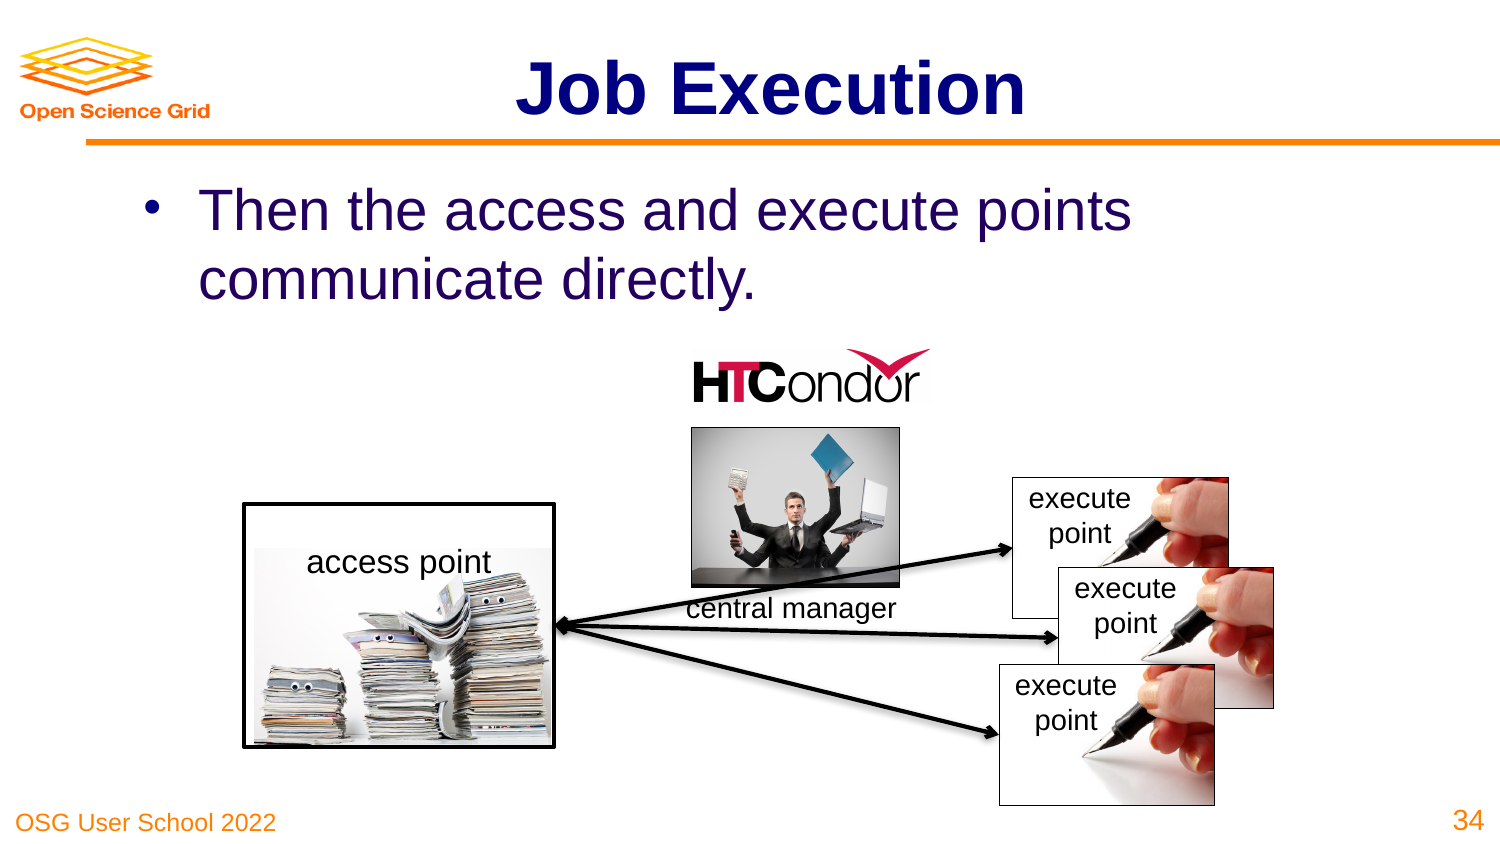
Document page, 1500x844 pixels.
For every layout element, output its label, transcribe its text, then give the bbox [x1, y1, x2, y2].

list Then the access and execute points communicate directly. [127, 164, 1403, 741]
picture [0, 20, 201, 134]
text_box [554, 624, 1000, 736]
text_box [1012, 477, 1229, 619]
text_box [1000, 624, 1059, 639]
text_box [243, 503, 555, 748]
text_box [1058, 567, 1274, 709]
picture [690, 426, 900, 547]
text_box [998, 664, 1215, 806]
picture [690, 348, 934, 406]
title Job Execution [201, 14, 1342, 155]
text_box 34 [1431, 787, 1500, 844]
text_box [554, 547, 1014, 623]
